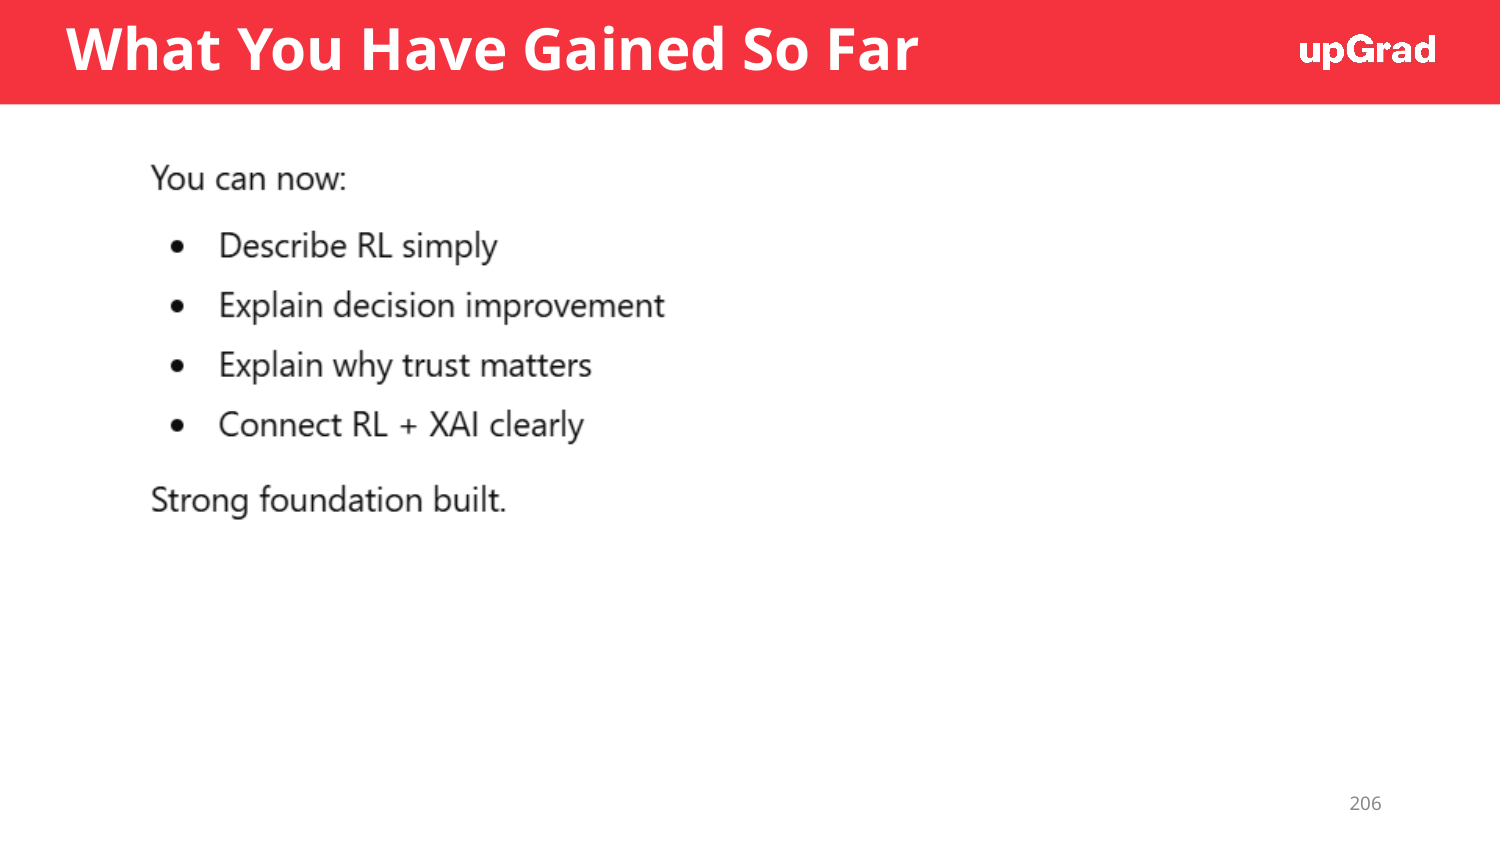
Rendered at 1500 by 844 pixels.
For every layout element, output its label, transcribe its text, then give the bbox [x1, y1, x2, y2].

picture [1300, 34, 1435, 70]
slide_number 206 [1059, 782, 1397, 827]
picture [81, 140, 891, 548]
title What You Have Gained So Far [51, 20, 1151, 83]
